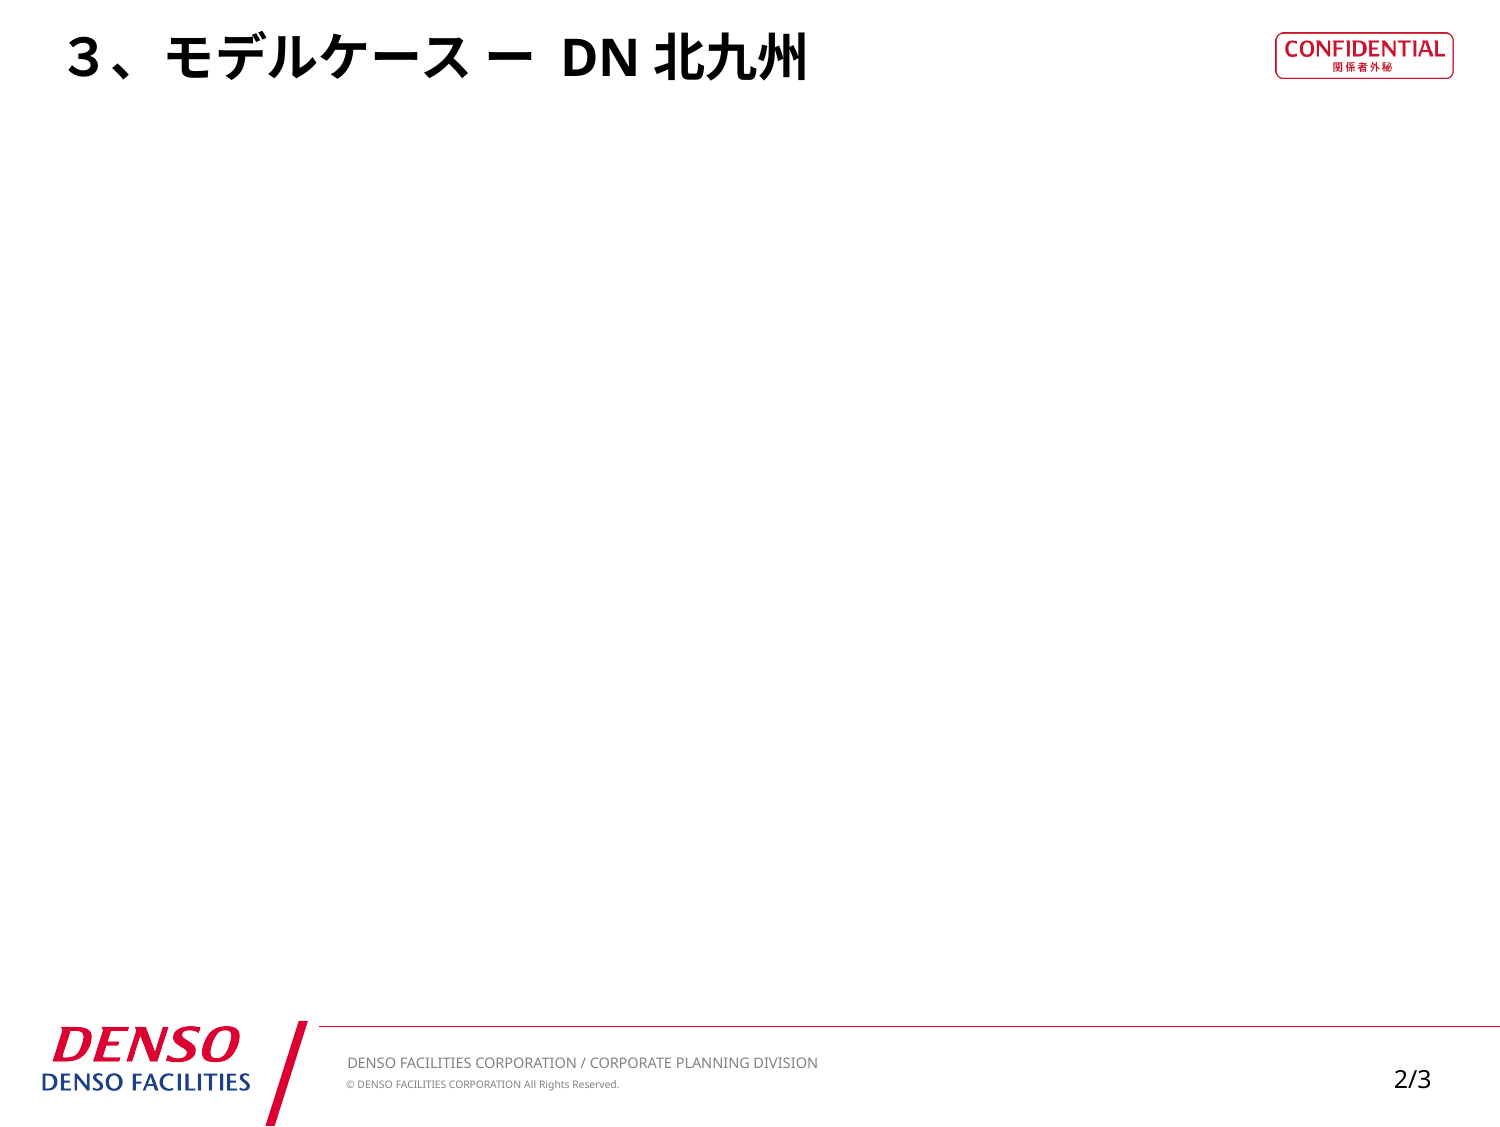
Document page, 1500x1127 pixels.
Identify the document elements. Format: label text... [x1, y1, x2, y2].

title ３、モデルケース ー DN北九州 [0, 24, 1500, 83]
text_box 2/3 [1365, 1055, 1460, 1101]
picture [42, 1026, 250, 1091]
